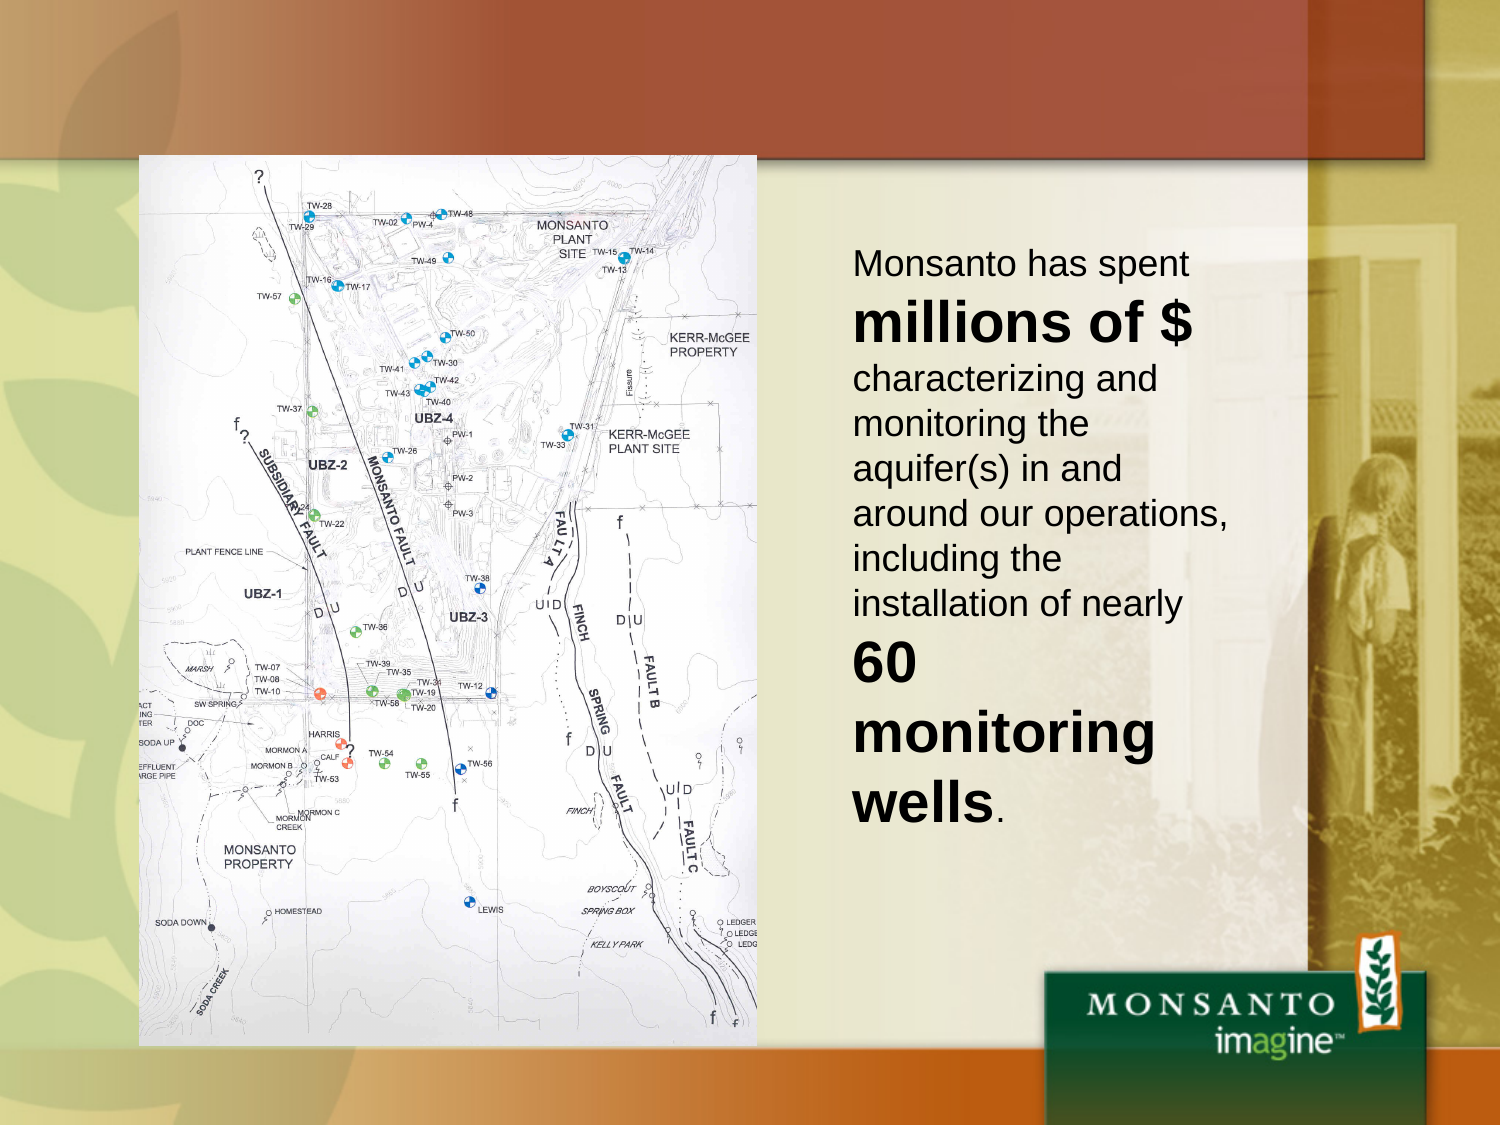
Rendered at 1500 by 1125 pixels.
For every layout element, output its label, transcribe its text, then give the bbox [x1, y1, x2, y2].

text_box Monsanto has spent millions of $ characterizing and monitoring the aquifer(s) in and around our operations, including the installation of nearly 60 monitoring wells. [837, 231, 1251, 842]
picture [0, 0, 1500, 1125]
